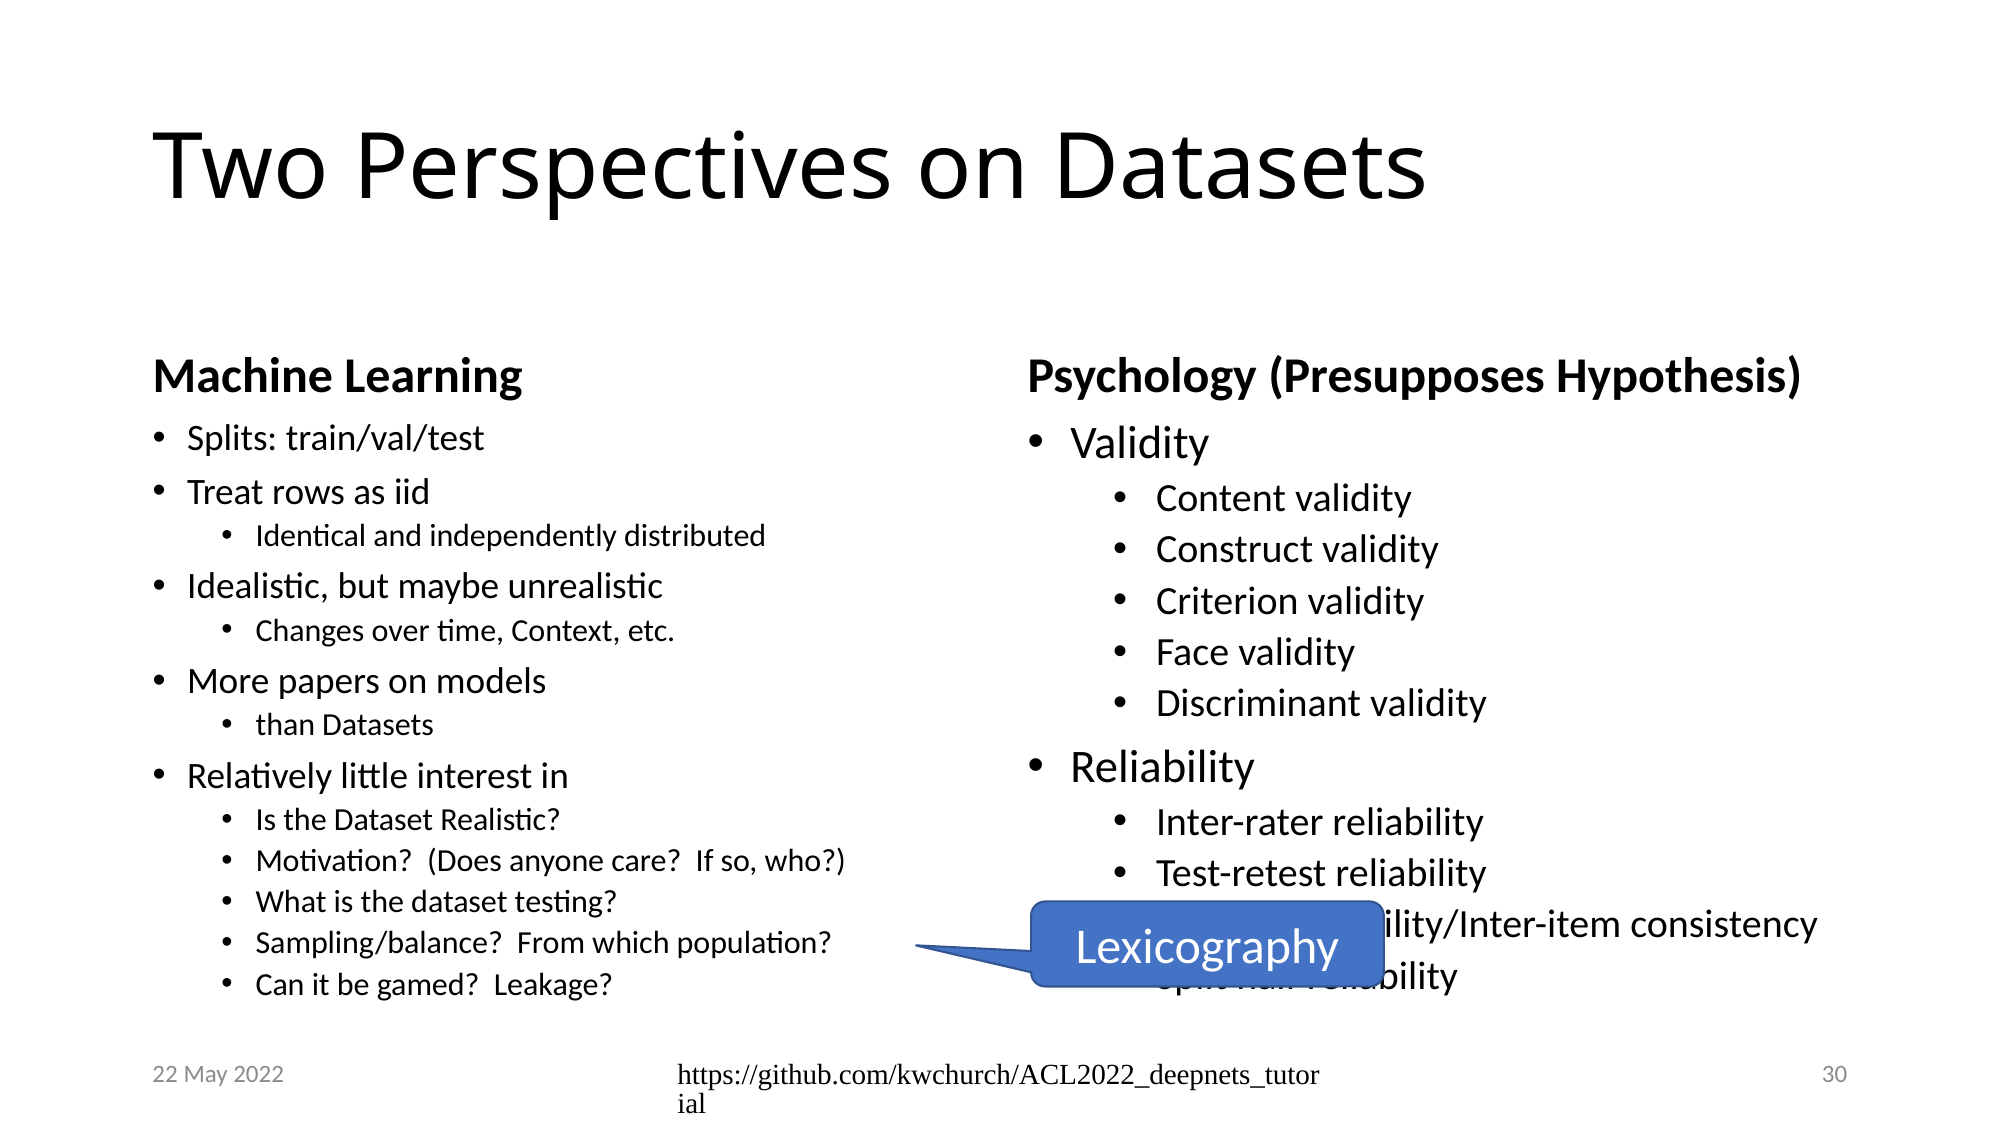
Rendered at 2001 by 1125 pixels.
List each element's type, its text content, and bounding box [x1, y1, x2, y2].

list Machine Learning [137, 275, 984, 410]
list Splits: train/val/test Treat rows as iid Identical and independently distributed Idealistic, but maybe unrealistic Changes over time, Context, etc. More papers on models than Datasets Relatively little interest in Is the Dataset Realistic? Motivation? (Does anyone care? If so, who?) What is the dataset testing? Sampling/balance? From which population? Can it be gamed? Leakage? [137, 410, 984, 1016]
slide_number 30 [1412, 1042, 1863, 1103]
list Validity Content validity Construct validity Criterion validity Face validity Discriminant validity Reliability Inter-rater reliability Test-retest reliability Internal reliability/Inter-item consistency Split half reliability [1012, 410, 1863, 1016]
footer https://github.com/kwchurch/ACL2022_deepnets_tutorial [662, 1042, 1338, 1103]
text_box Lexicography [915, 900, 1385, 988]
title Two Perspectives on Datasets [137, 59, 1863, 278]
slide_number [137, 1042, 588, 1103]
